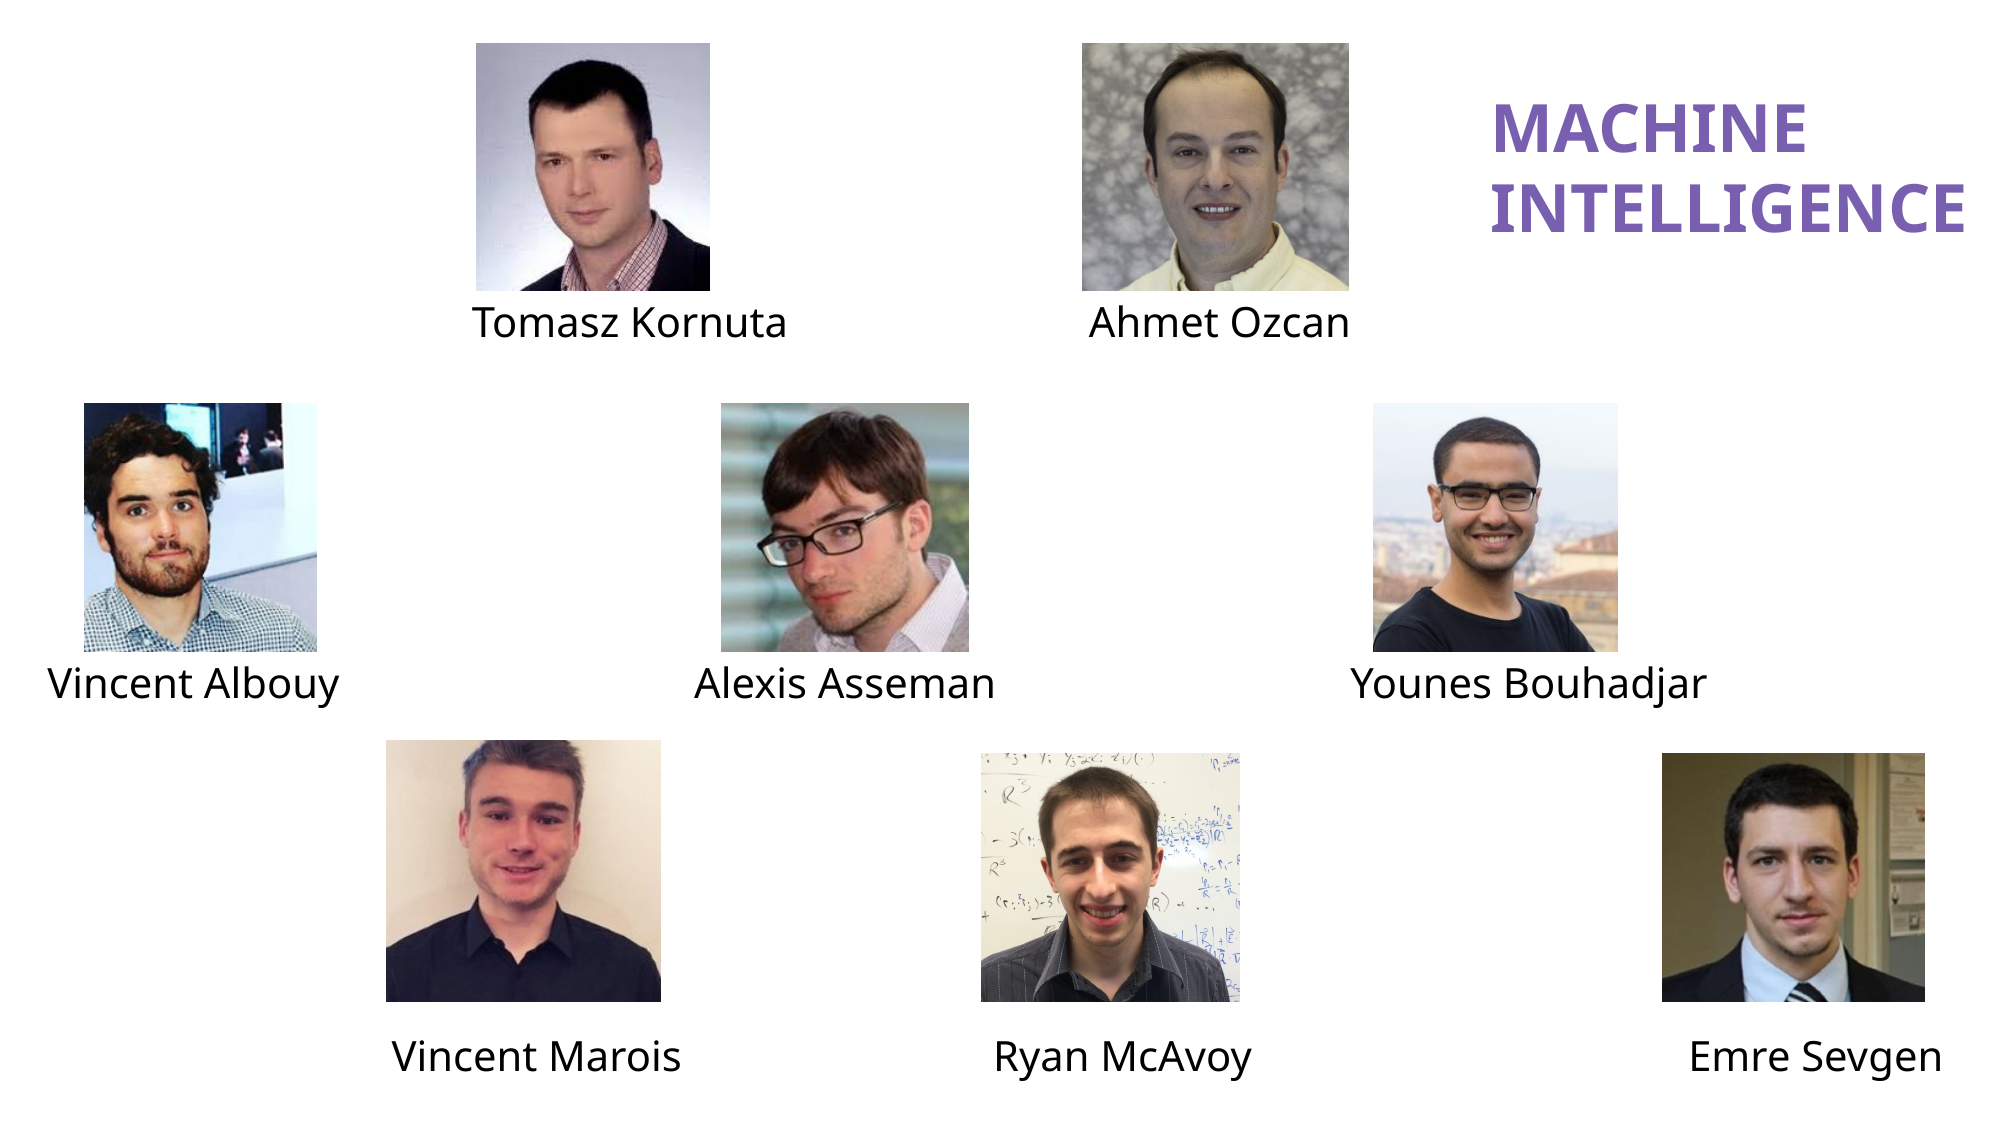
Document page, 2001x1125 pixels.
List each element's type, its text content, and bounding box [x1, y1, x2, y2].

picture [1662, 753, 1925, 1002]
text_box Tomasz Kornuta [457, 288, 804, 354]
text_box Alexis Asseman [679, 649, 1012, 714]
picture [980, 753, 1240, 1002]
picture [1082, 43, 1349, 292]
text_box MACHINE INTELLIGENCE [1475, 78, 1984, 254]
text_box Younes Bouhadjar [1335, 649, 1734, 714]
text_box Ahmet Ozcan [1074, 288, 1366, 354]
text_box Ryan McAvoy [978, 1022, 1267, 1088]
picture [1373, 403, 1618, 652]
text_box Vincent Albouy [32, 649, 355, 714]
picture [83, 403, 318, 652]
picture [721, 403, 970, 652]
picture [475, 43, 710, 292]
picture [386, 740, 661, 1002]
text_box Vincent Marois [376, 1022, 697, 1088]
text_box Emre Sevgen [1673, 1022, 1959, 1088]
